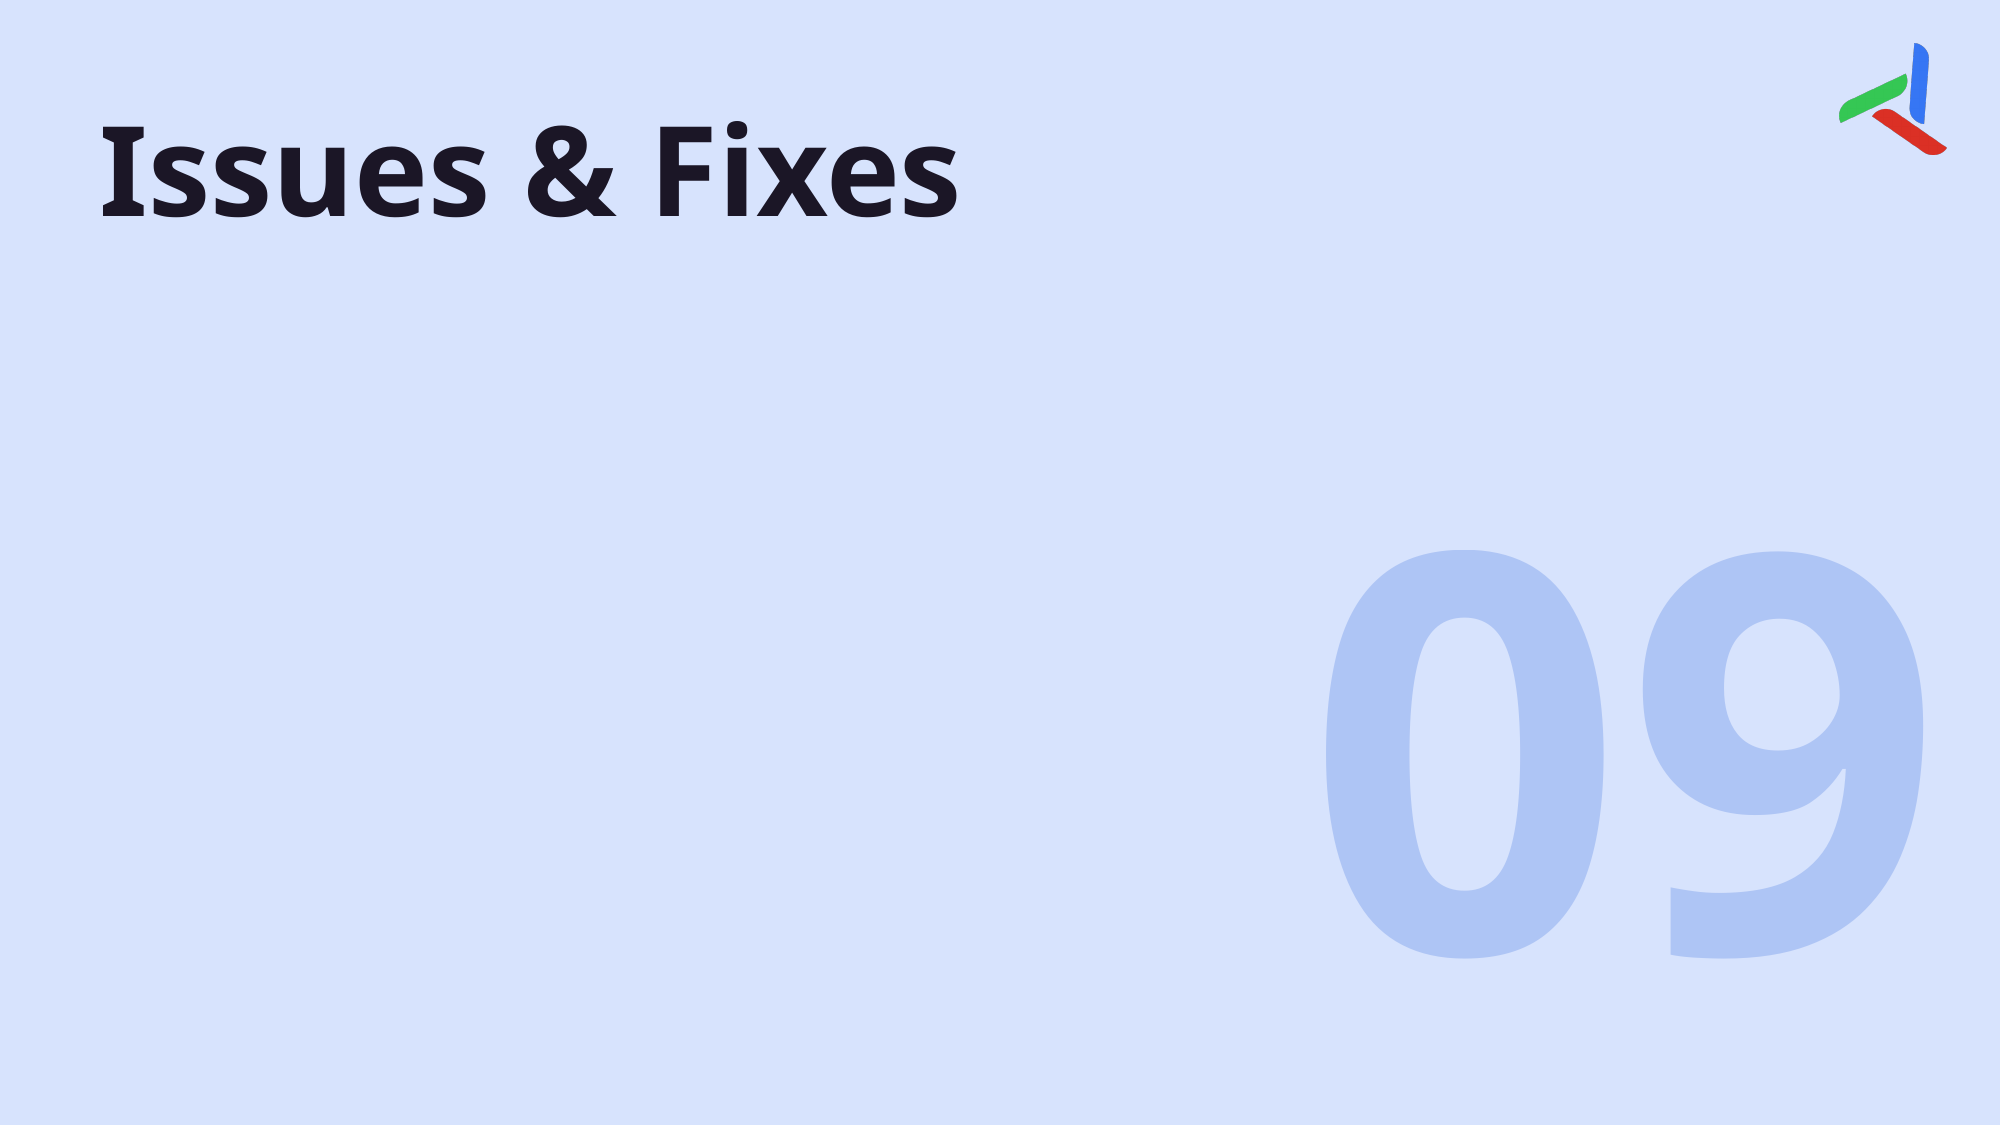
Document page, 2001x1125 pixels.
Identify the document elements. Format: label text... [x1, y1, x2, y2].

list Issues & Fixes [84, 83, 1452, 390]
list 09 [1054, 465, 1959, 1082]
picture [1839, 43, 1947, 155]
